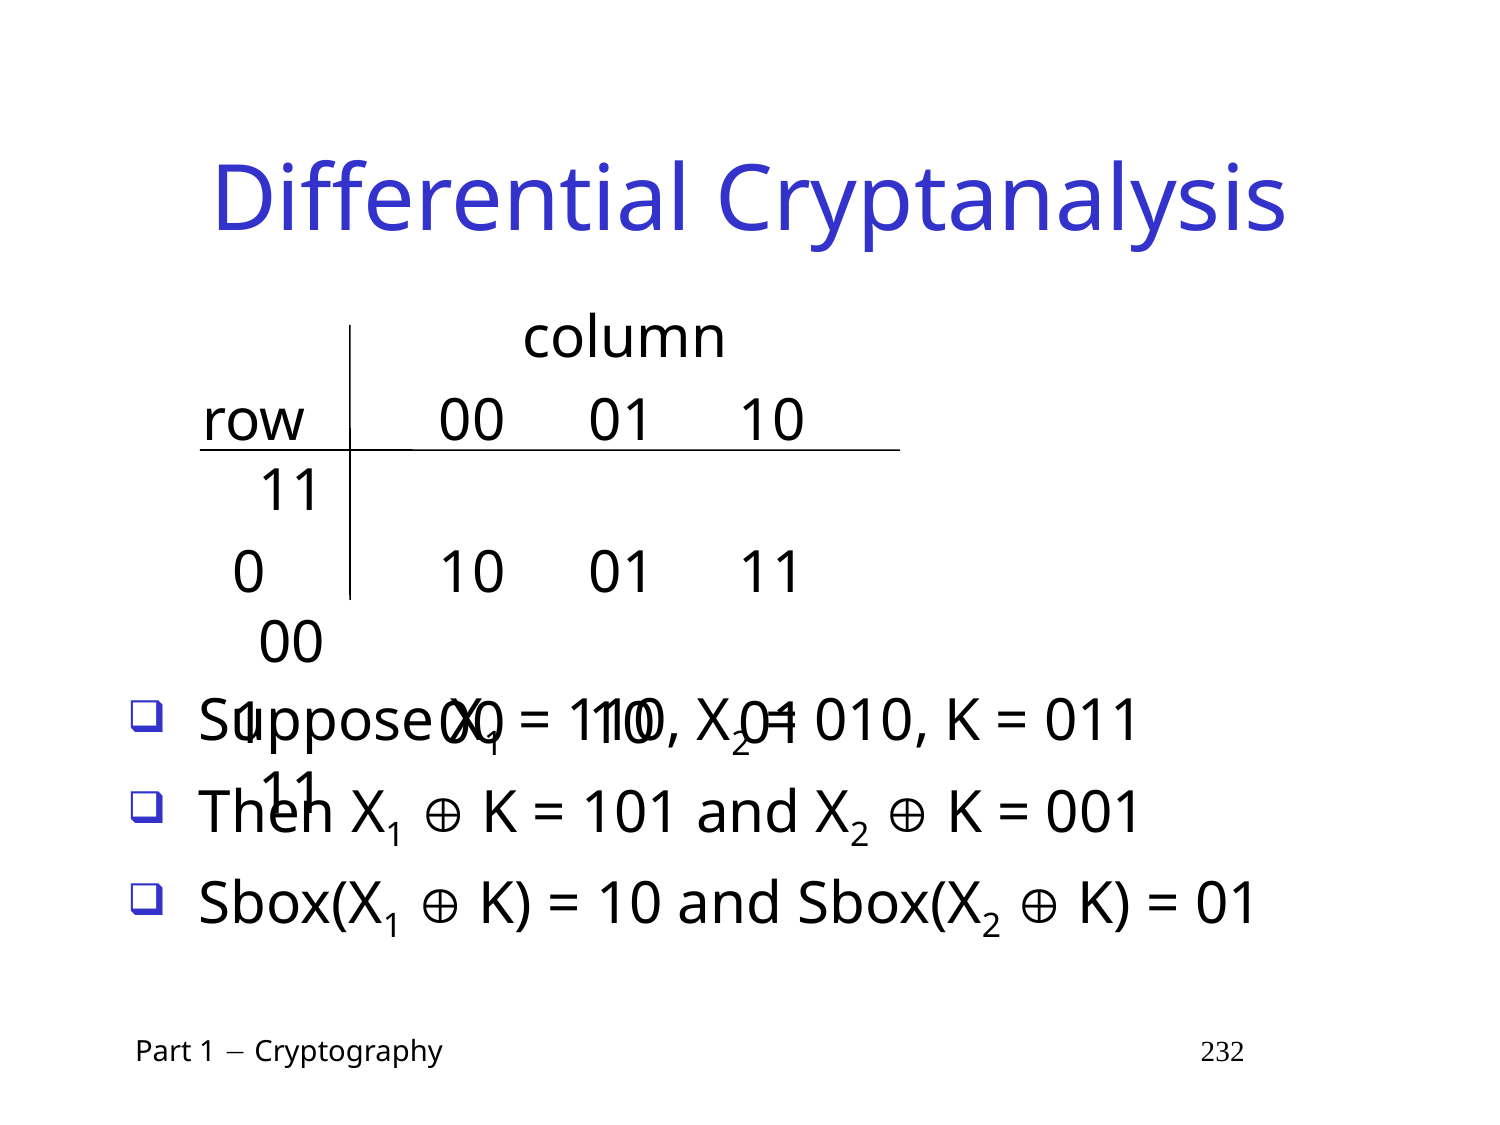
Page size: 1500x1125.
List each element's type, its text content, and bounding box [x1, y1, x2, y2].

text_box column row 00 01 10 11 0 10 01 11 00 1 00 10 01 11 [187, 299, 963, 638]
text_box Suppose X1 = 110, X2 = 010, K = 011 Then X1  K = 101 and X2  K = 001 Sbox(X1  K) = 10 and Sbox(X2  K) = 01 [112, 674, 1388, 963]
title Differential Cryptanalysis [112, 99, 1388, 288]
footer Part 1  Cryptography 232 [112, 1024, 1401, 1101]
